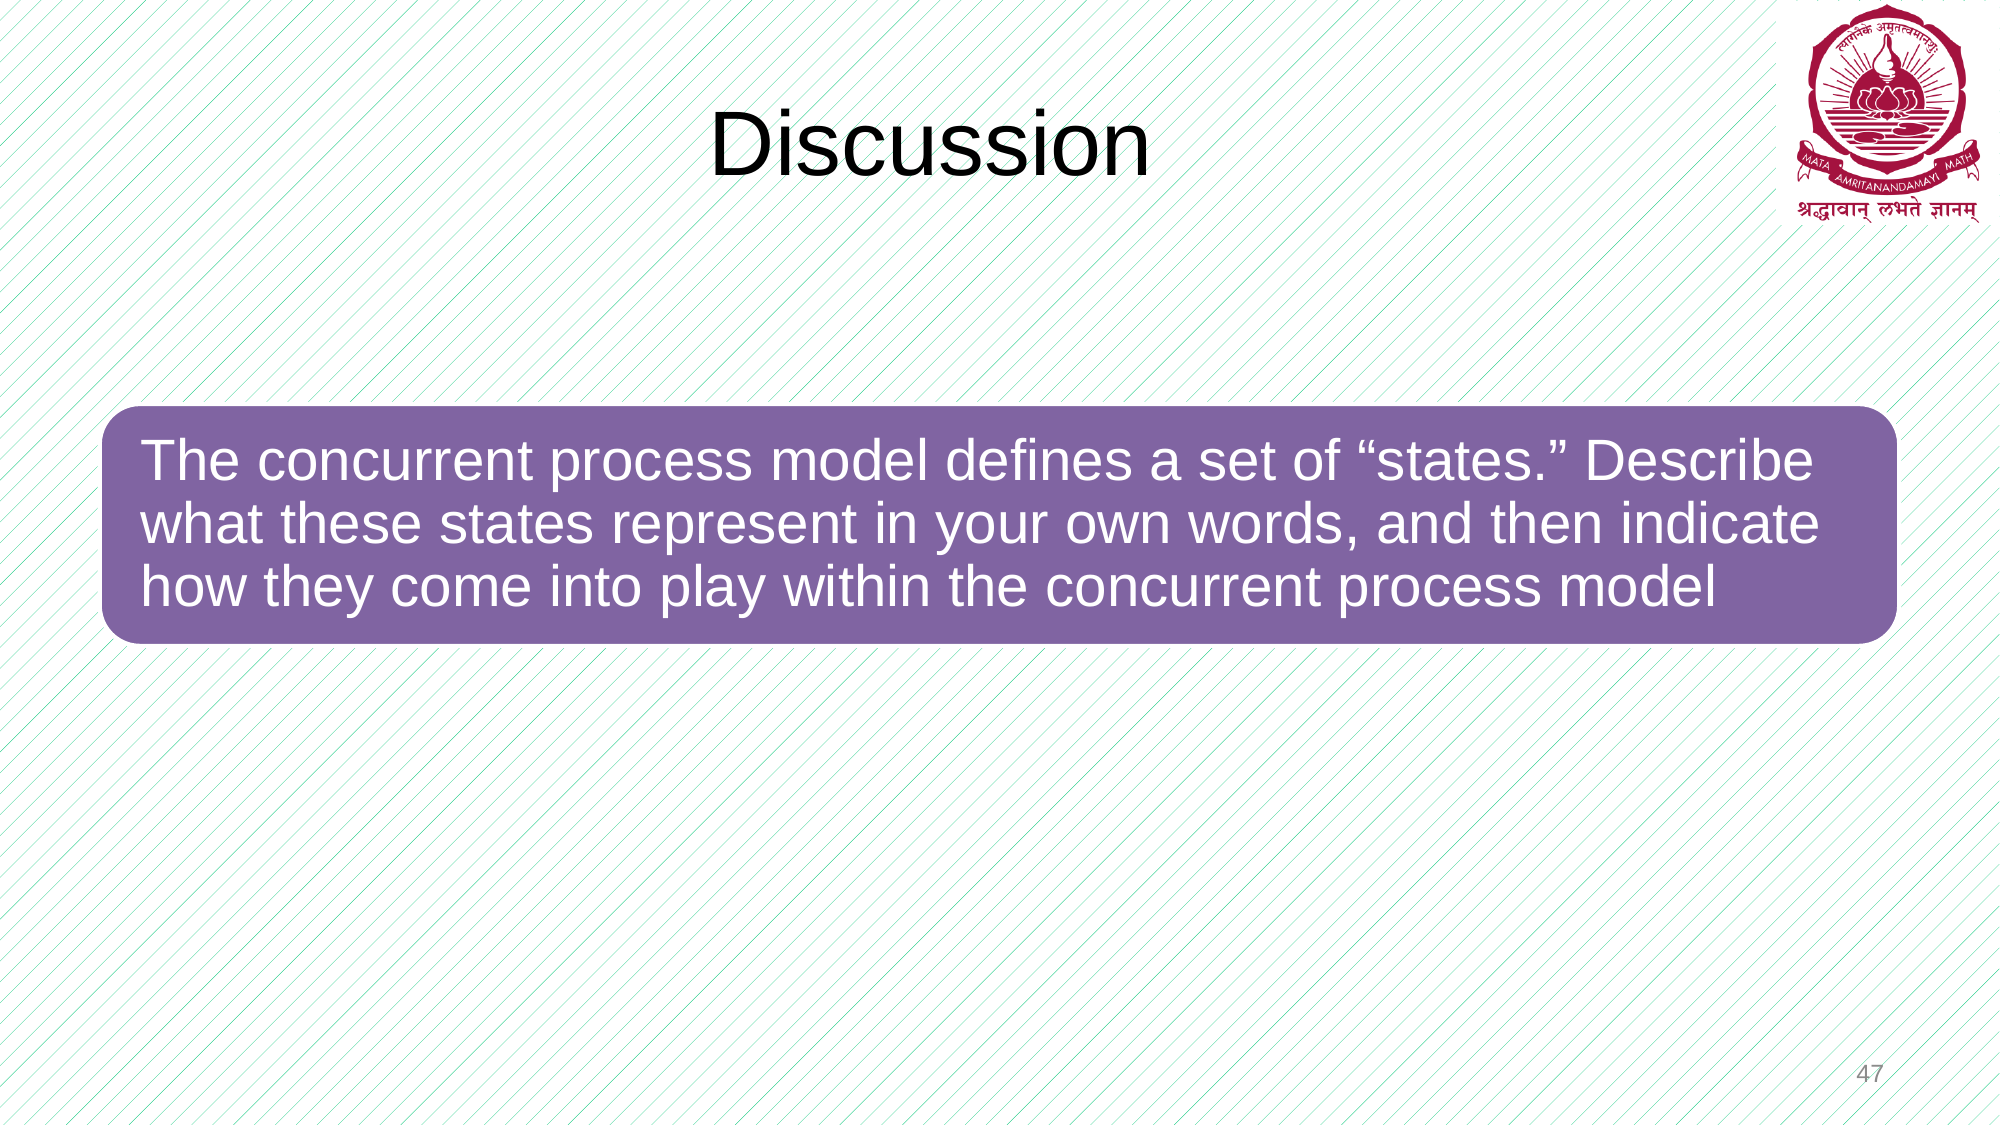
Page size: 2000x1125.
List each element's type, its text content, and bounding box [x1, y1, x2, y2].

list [99, 387, 1900, 663]
picture [1776, 1, 2000, 225]
title Discussion [99, 45, 1763, 233]
slide_number 47 [1432, 1042, 1900, 1103]
